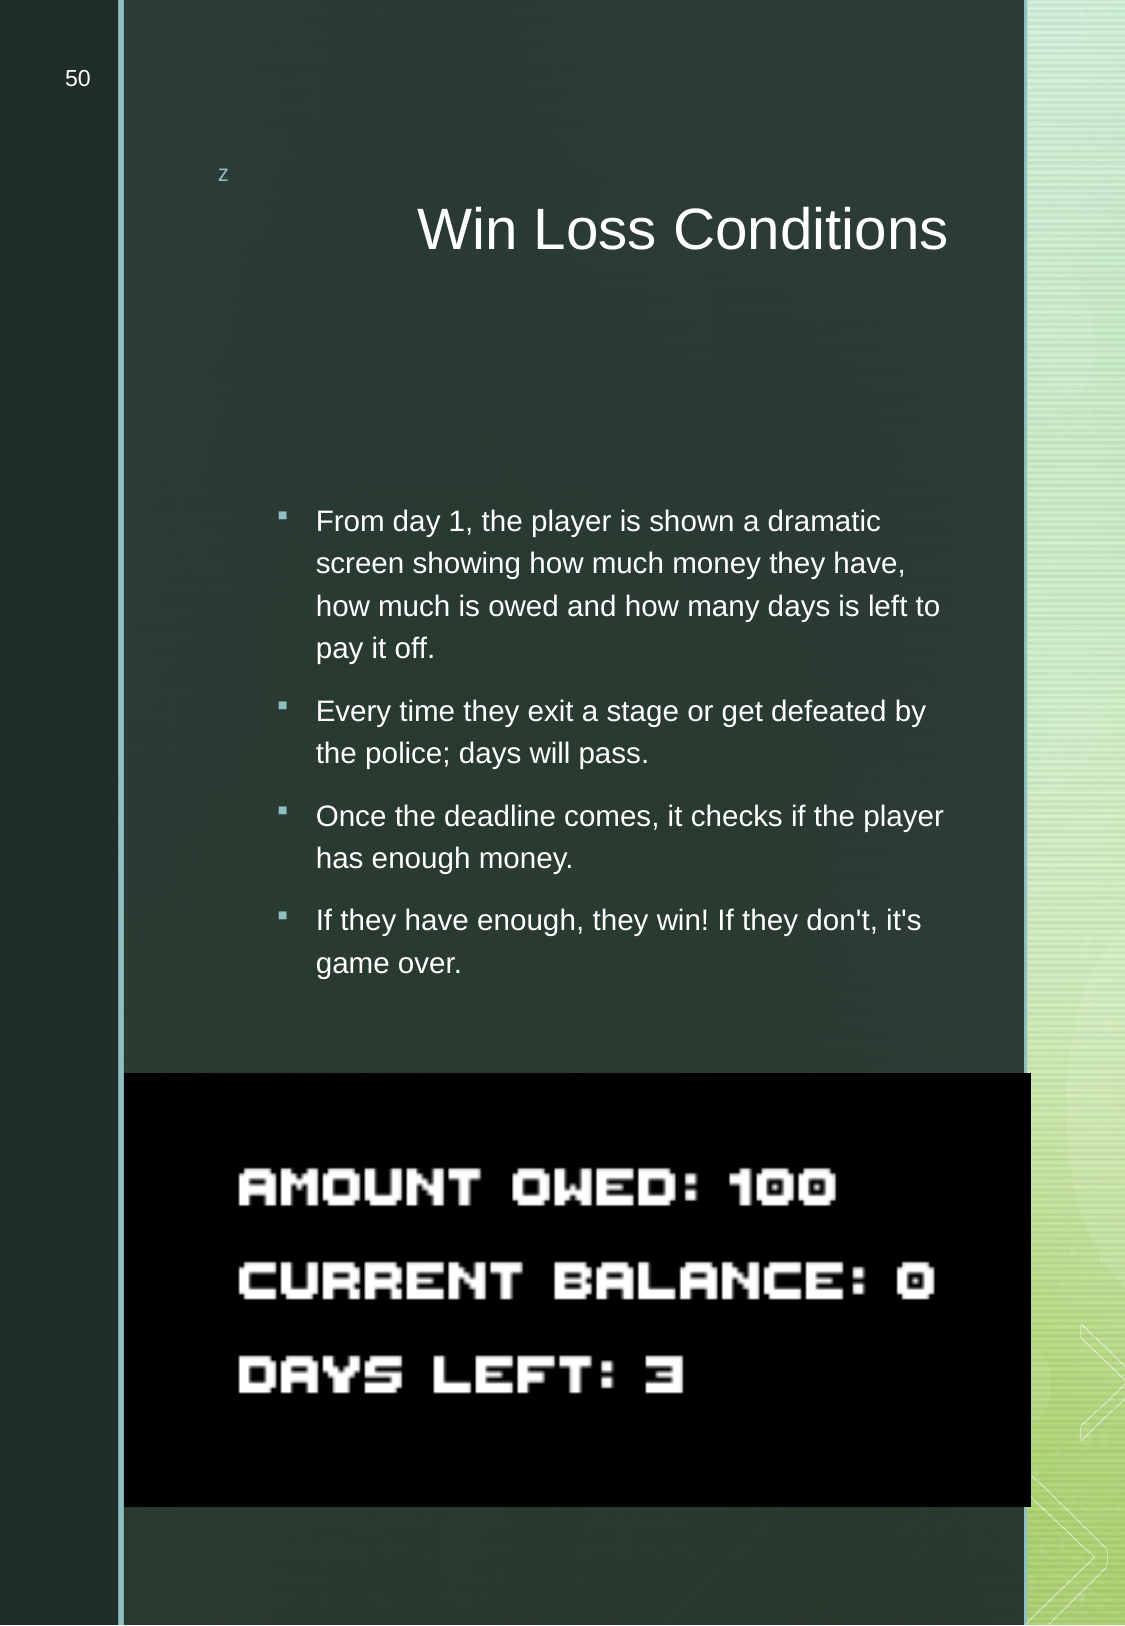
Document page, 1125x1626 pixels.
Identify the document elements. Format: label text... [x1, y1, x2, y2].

slide_number 50 [19, 38, 99, 116]
picture [123, 0, 1125, 1625]
list From day 1, the player is shown a dramatic screen showing how much money they have, how much is owed and how many days is left to pay it off. Every time they exit a stage or get defeated by the police; days will pass. Once the deadline comes, it checks if the player has enough money. If they have enough, they win! If they don't, it's game over. [261, 485, 965, 989]
title Win Loss Conditions [241, 191, 965, 447]
